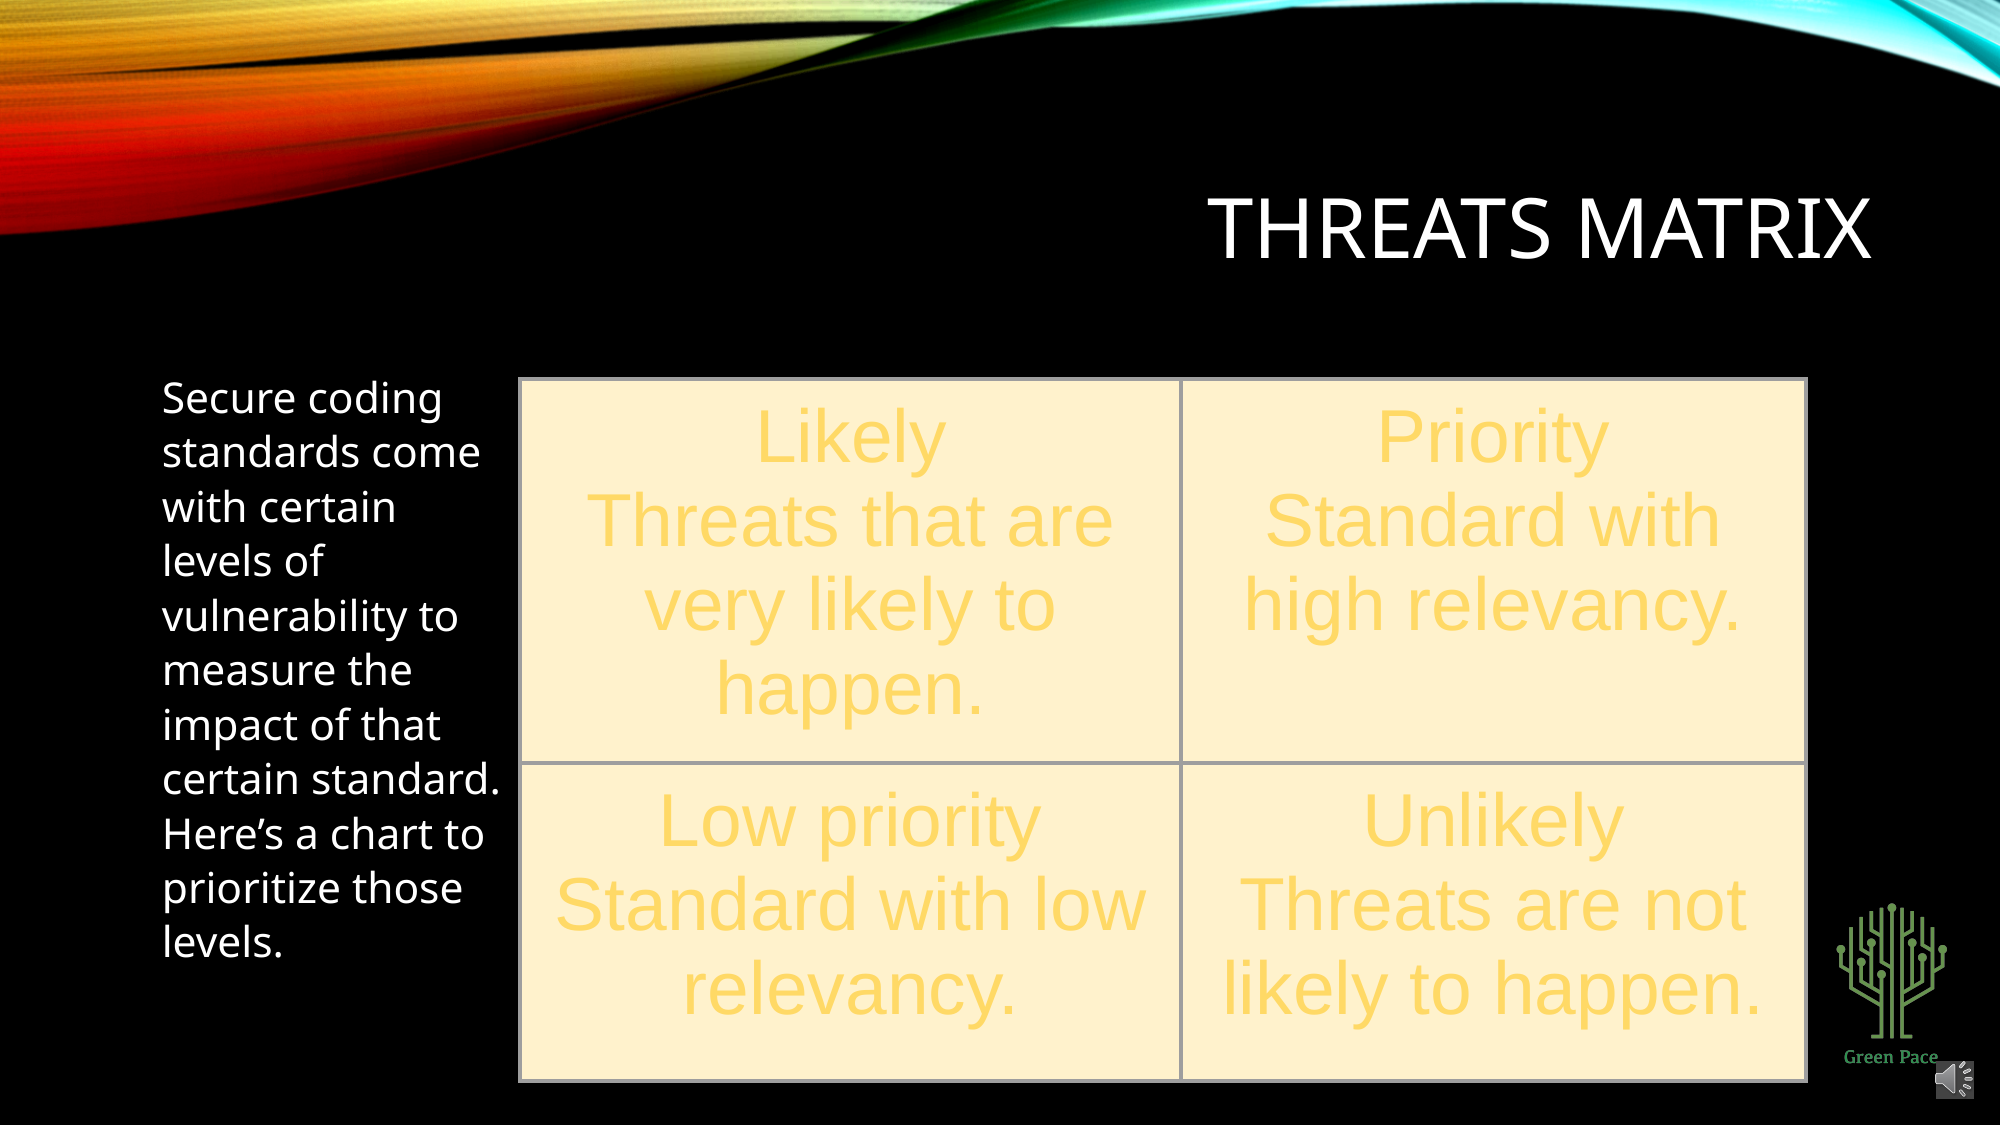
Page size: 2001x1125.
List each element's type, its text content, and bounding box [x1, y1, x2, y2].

table_header Likely Threats that are very likely to happen. [522, 381, 1179, 761]
list Secure coding standards come with certain levels of vulnerability to measure the impact of that certain standard. Here’s a chart to prioritize those levels. [112, 360, 521, 1021]
picture [0, 0, 2000, 237]
picture [1817, 892, 1976, 1101]
title THREATS MATRIX [474, 125, 1888, 338]
table_header Priority Standard with high relevancy. [1183, 381, 1804, 761]
table_cell Unlikely Threats are not likely to happen. [1183, 765, 1804, 1079]
table_cell Low priority Standard with low relevancy. [522, 765, 1179, 1079]
